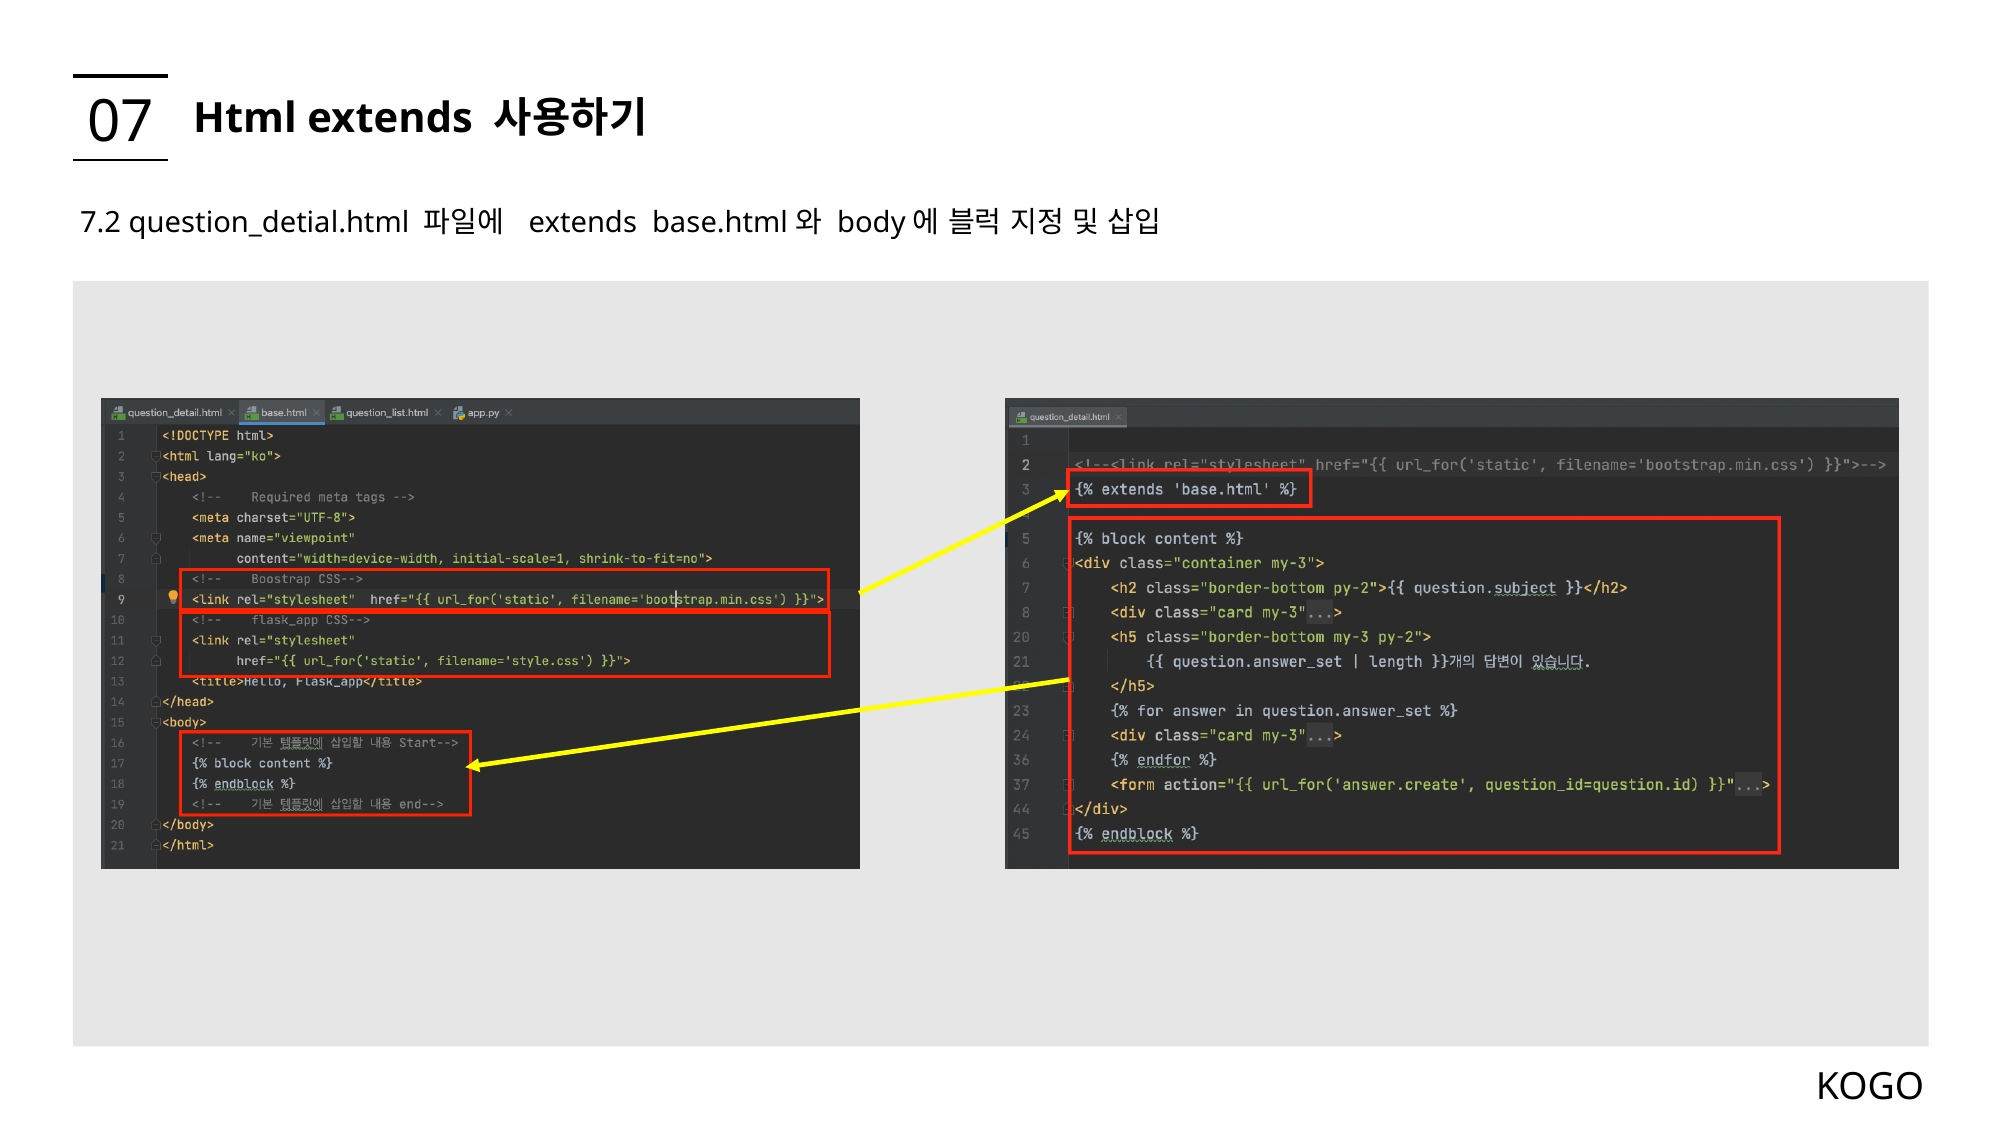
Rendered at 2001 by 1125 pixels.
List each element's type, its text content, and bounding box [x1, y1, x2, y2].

text_box [72, 280, 1930, 1047]
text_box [858, 490, 1070, 594]
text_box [465, 679, 1070, 768]
picture [1005, 398, 1899, 869]
picture [101, 398, 860, 869]
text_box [72, 76, 169, 162]
text_box Html extends 사용하기 [178, 78, 1080, 161]
text_box 7.2 question_detial.html 파일에 extends base.html와 body에 블럭 지정 및 삽입 [65, 196, 1177, 247]
